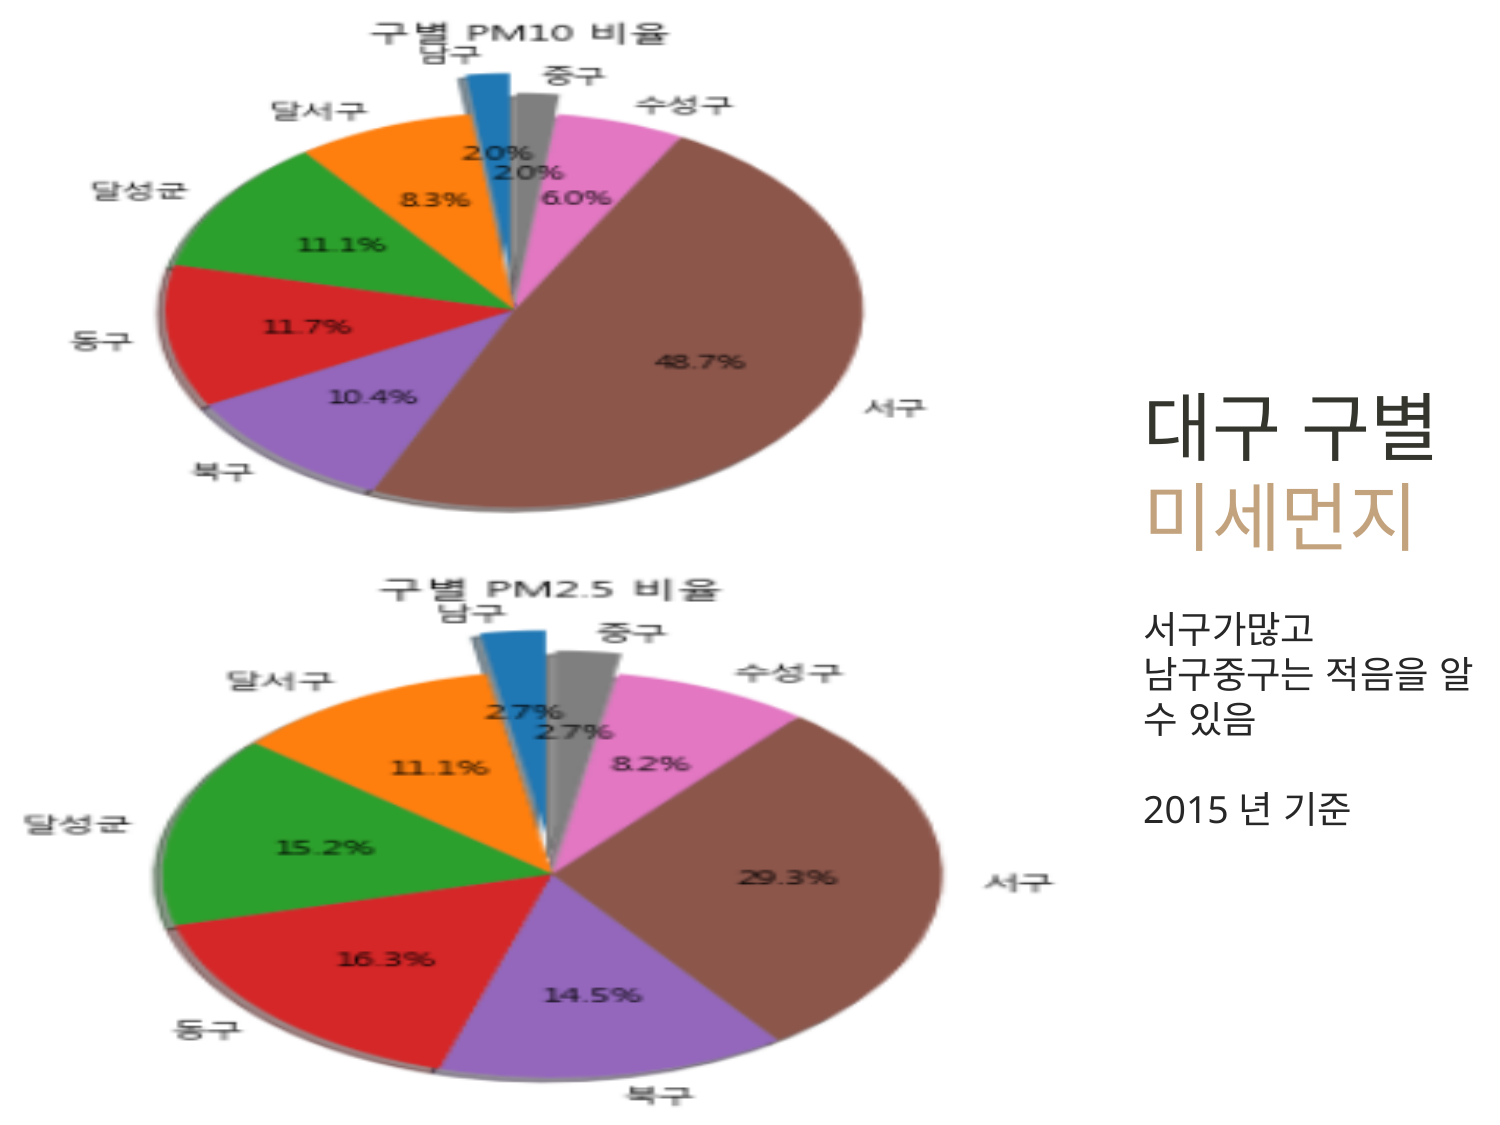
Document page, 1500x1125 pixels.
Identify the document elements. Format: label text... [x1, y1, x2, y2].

text_box 대구 구별 미세먼지 서구가많고 남구중구는 적음을 알 수 있음 2015년 기준 [1128, 373, 1495, 839]
picture [0, 0, 1105, 551]
picture [0, 562, 1129, 1125]
